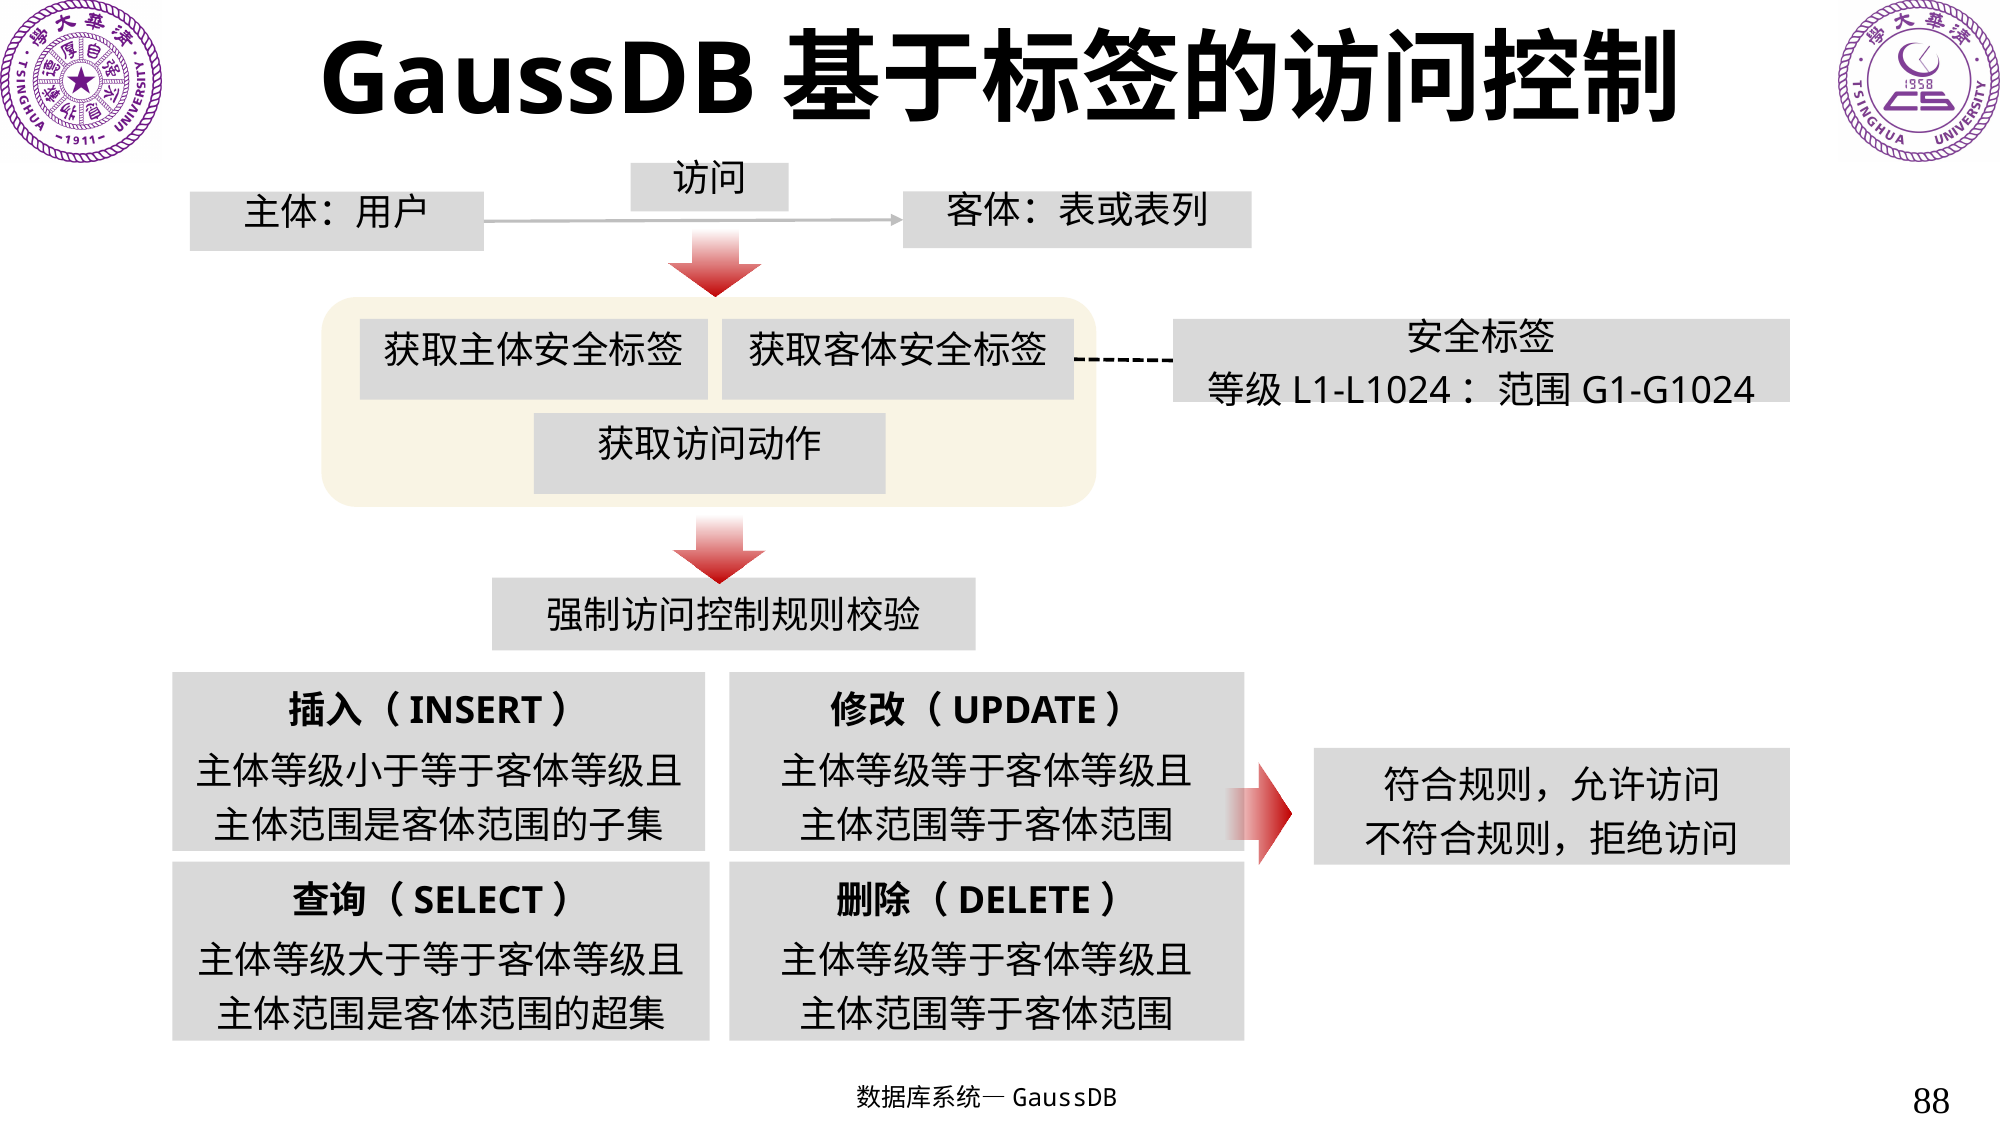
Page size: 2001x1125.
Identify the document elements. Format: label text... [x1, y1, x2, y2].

title GaussDB基于标签的访问控制 [172, 17, 1828, 130]
slide_number 88 [1898, 1069, 2000, 1125]
picture [1838, 0, 2000, 162]
footer 数据库系统—GaussDB [670, 1073, 1304, 1125]
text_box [171, 162, 1791, 1041]
picture [0, 0, 162, 163]
